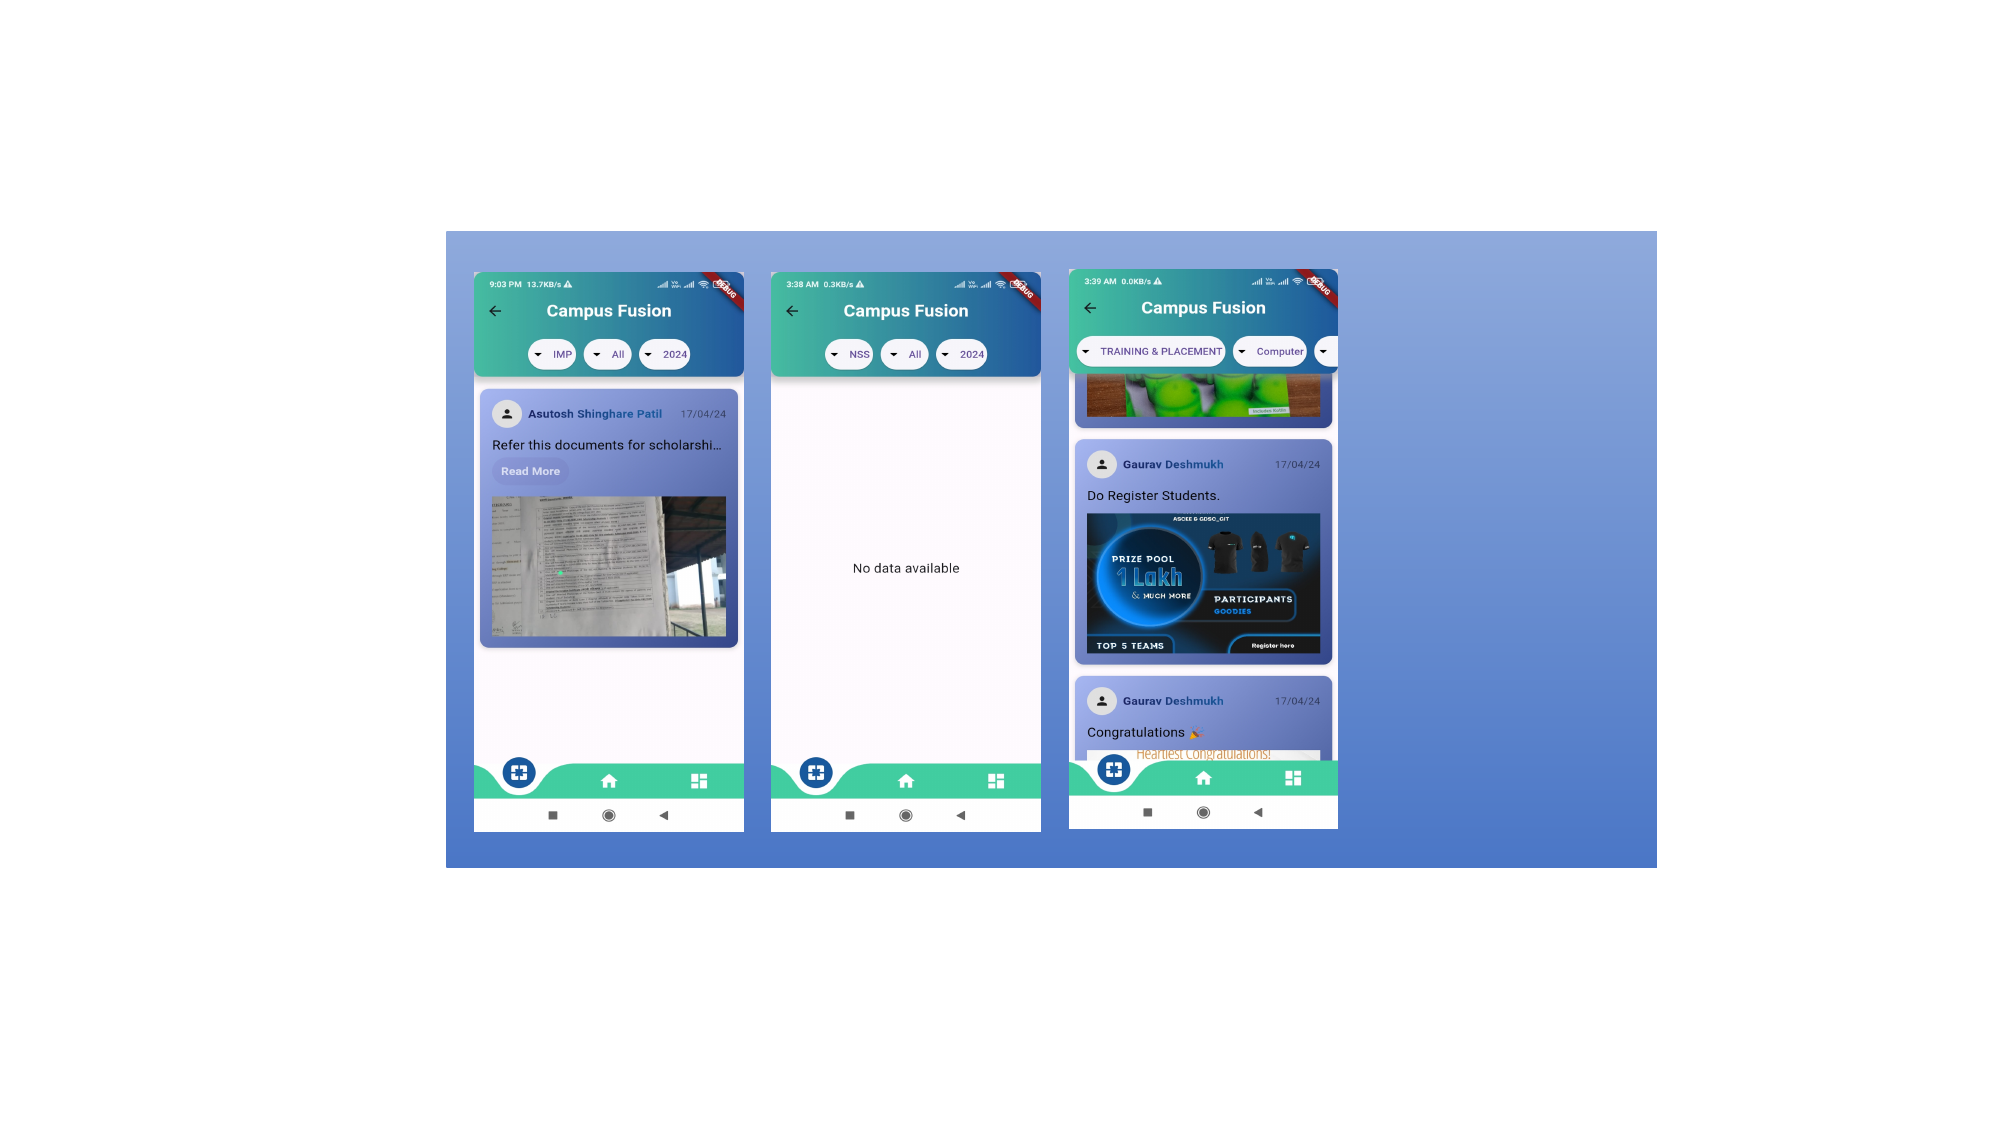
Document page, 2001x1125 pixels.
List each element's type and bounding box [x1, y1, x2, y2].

picture [1069, 269, 1338, 829]
picture [771, 272, 1041, 832]
picture [474, 272, 744, 832]
text_box [446, 231, 1657, 868]
